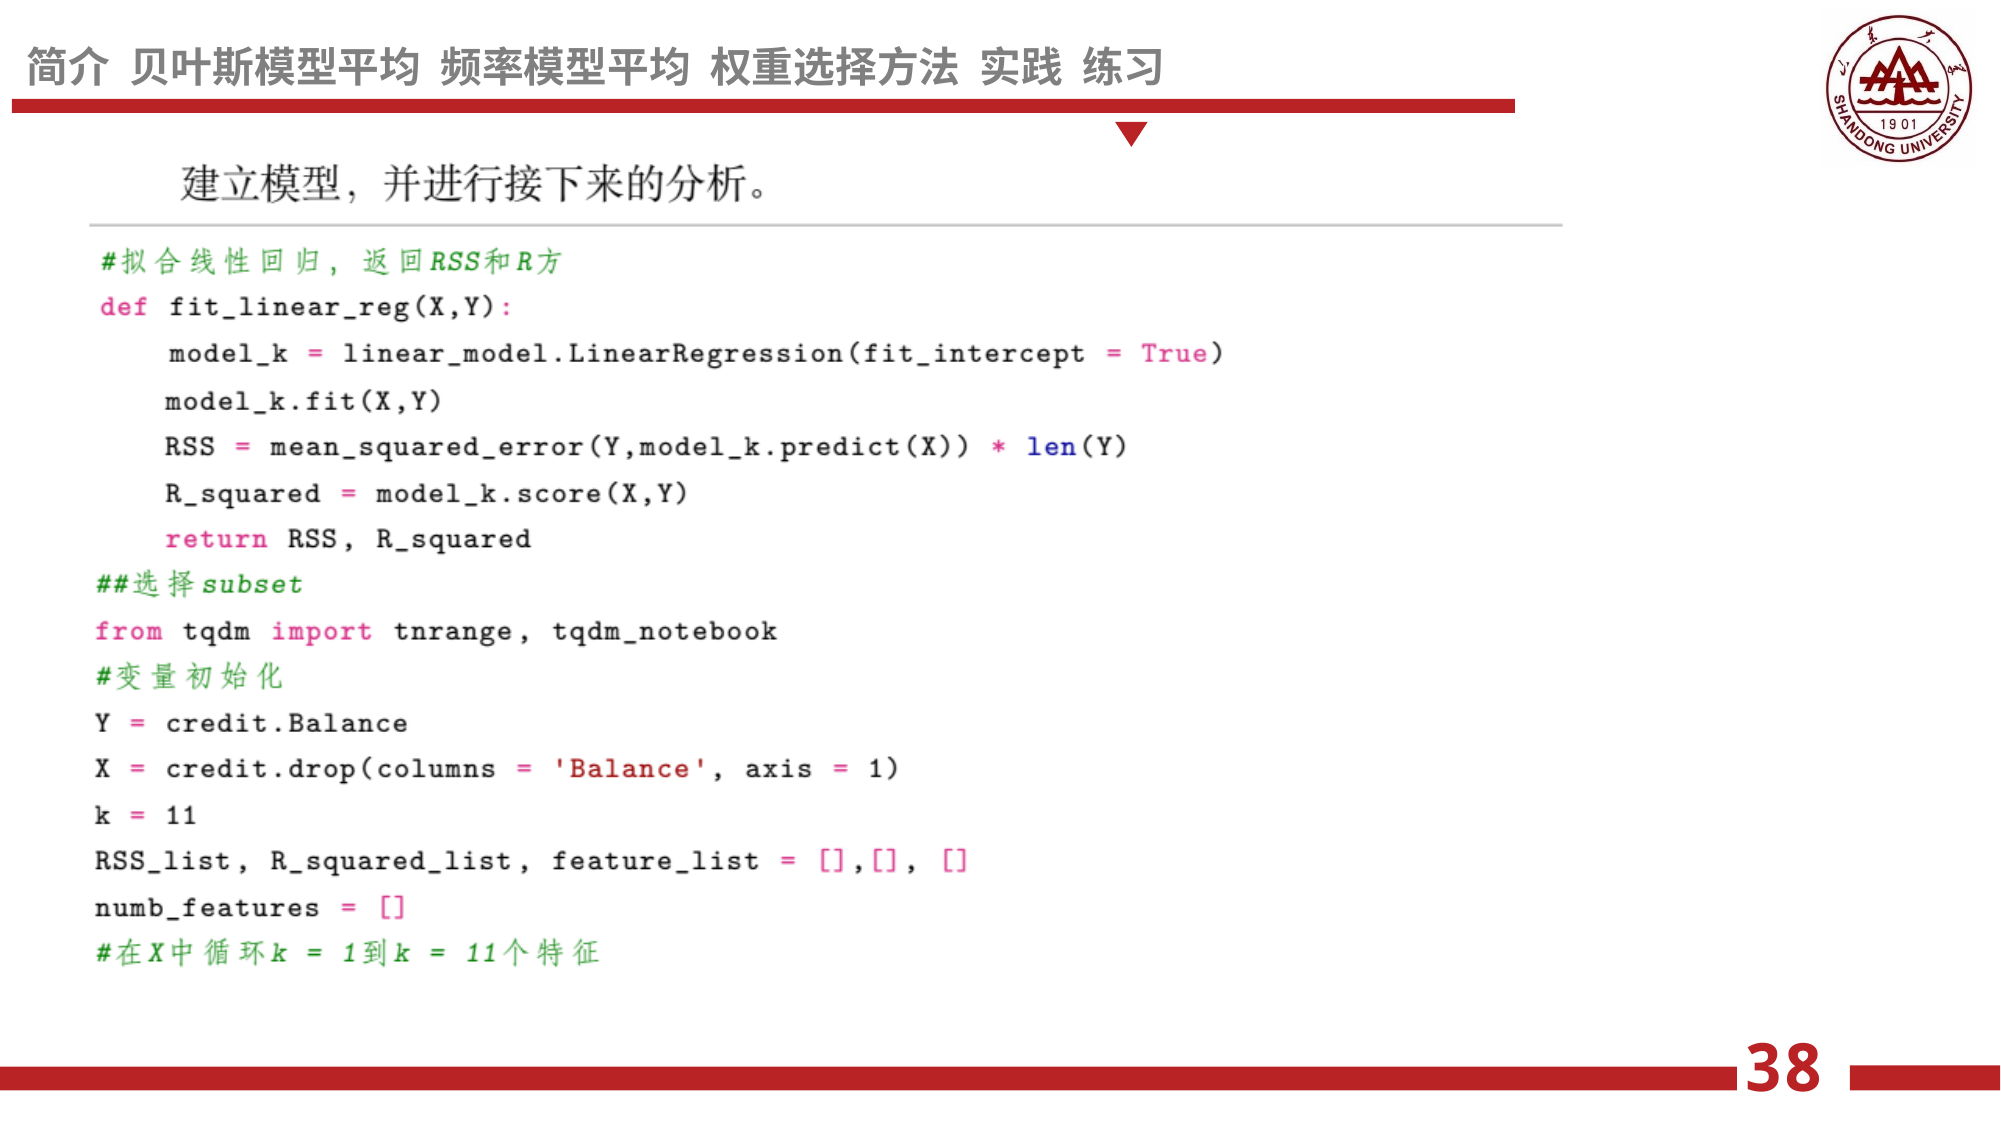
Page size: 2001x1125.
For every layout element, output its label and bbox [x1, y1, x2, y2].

picture [89, 160, 1563, 376]
picture [93, 386, 1563, 969]
picture [1820, 9, 1977, 167]
